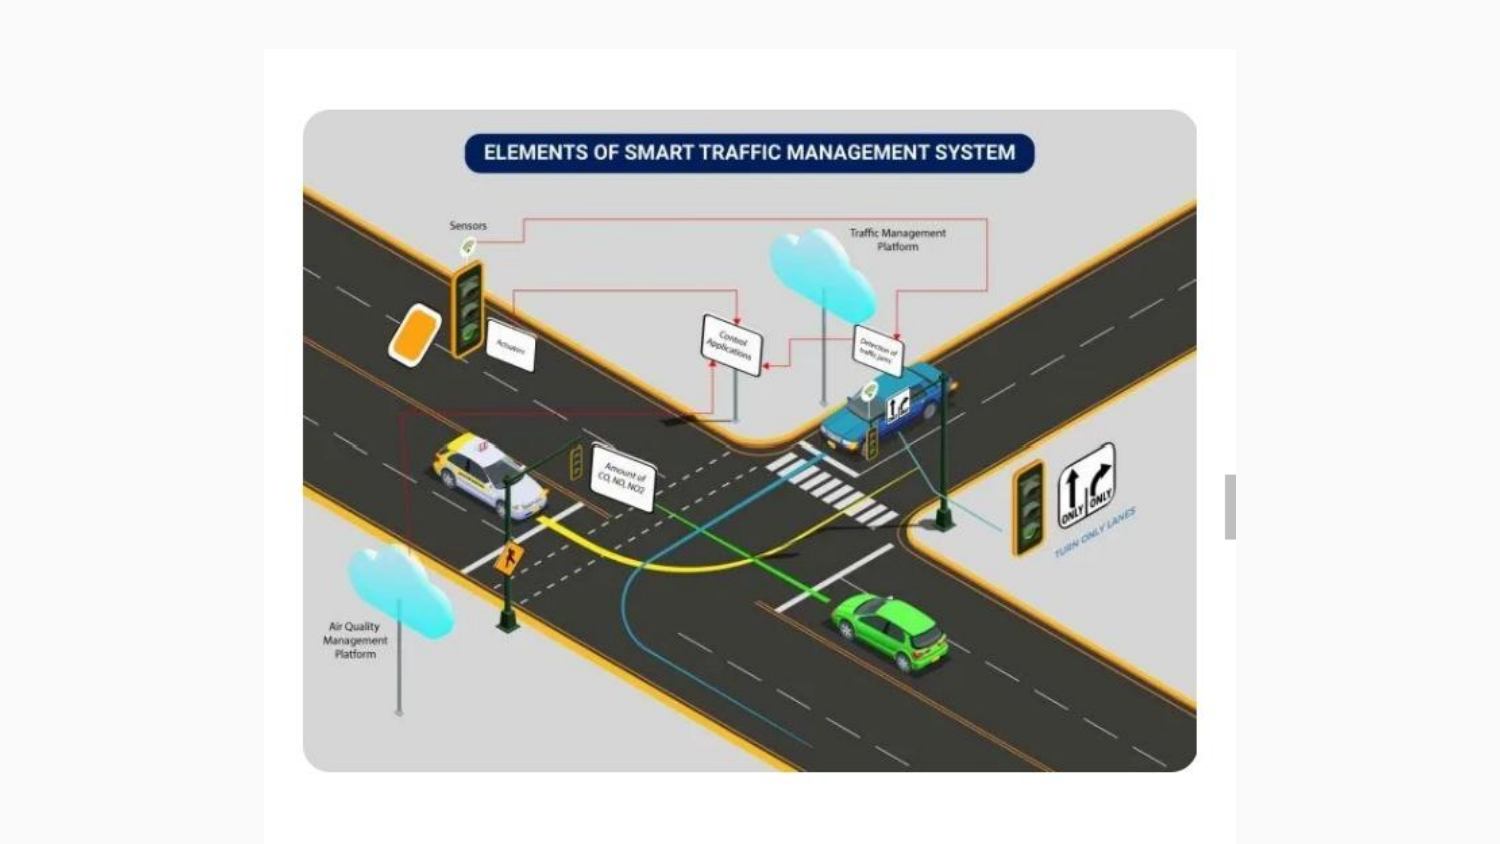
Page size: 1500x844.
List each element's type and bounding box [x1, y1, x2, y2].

picture [263, 49, 1237, 844]
